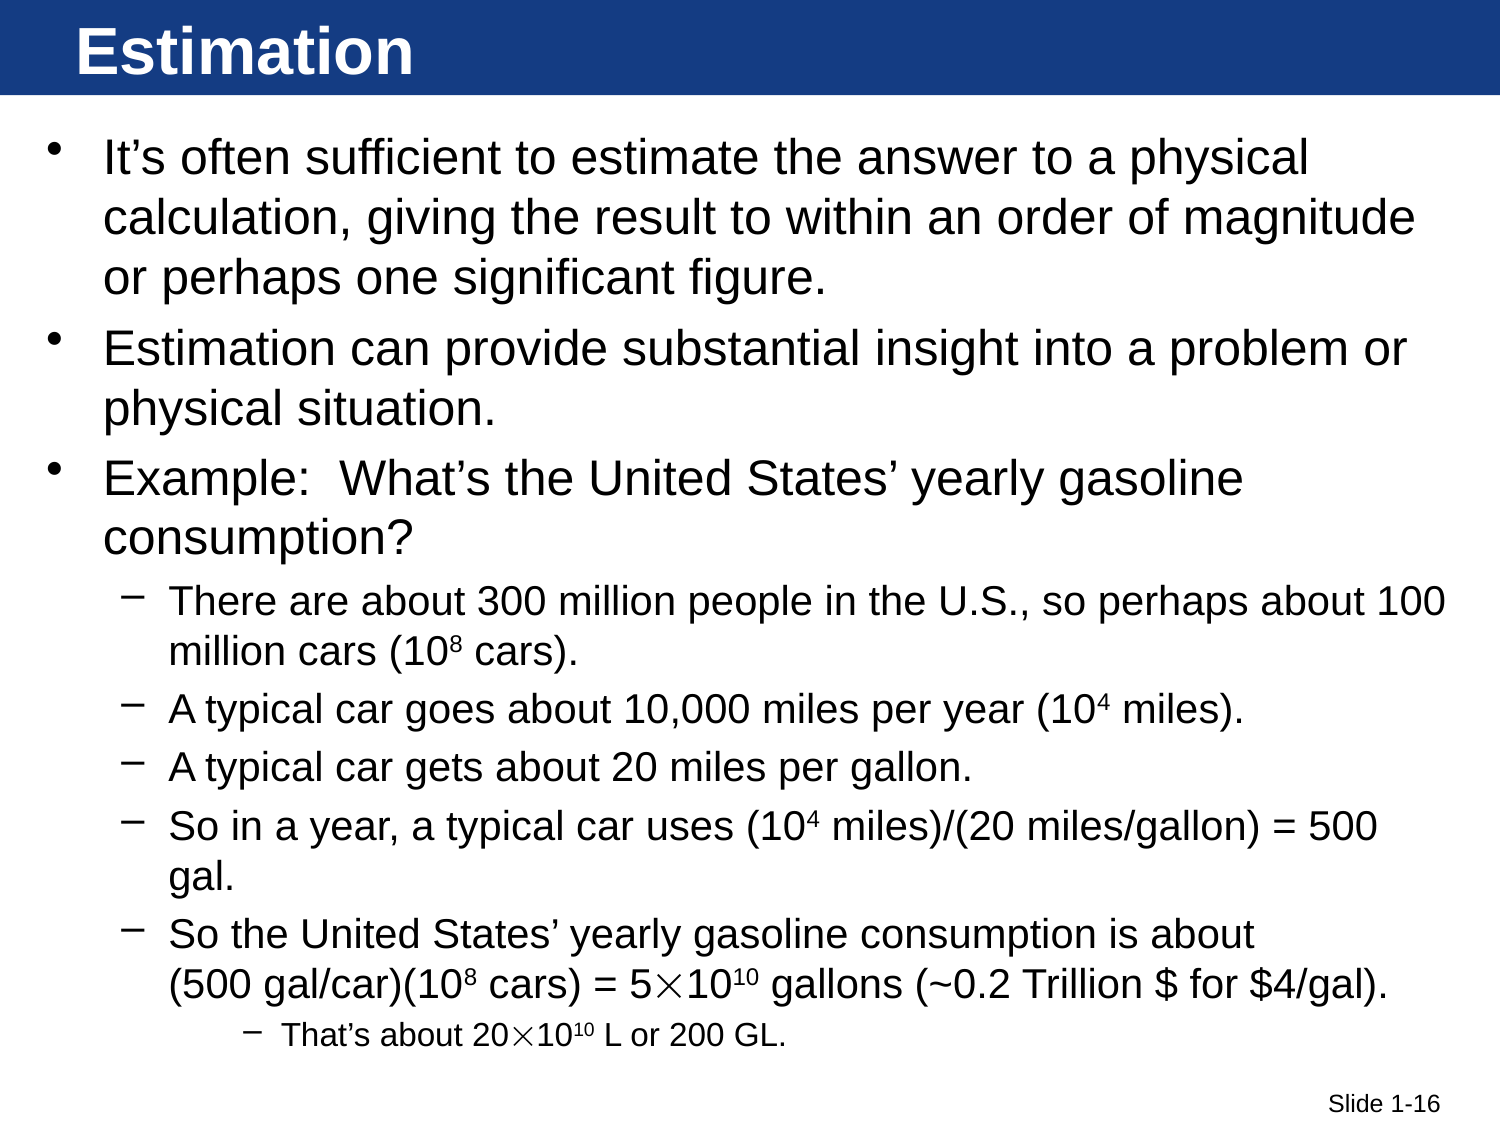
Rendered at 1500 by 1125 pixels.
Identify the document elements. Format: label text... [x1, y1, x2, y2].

list It’s often sufficient to estimate the answer to a physical calculation, giving the result to within an order of magnitude or perhaps one significant figure. Estimation can provide substantial insight into a problem or physical situation. Example: What’s the United States’ yearly gasoline consumption? There are about 300 million people in the U.S., so perhaps about 100 million cars (108 cars). A typical car goes about 10,000 miles per year (104 miles). A typical car gets about 20 miles per gallon. So in a year, a typical car uses (104 miles)/(20 miles/gallon) = 500 gal. So the United States’ yearly gasoline consumption is about (500 gal/car)(108 cars) = 51010 gallons (~0.2 Trillion $ for $4/gal). That’s about 201010 L or 200 GL. [31, 117, 1463, 1084]
title Estimation [0, 0, 1500, 96]
